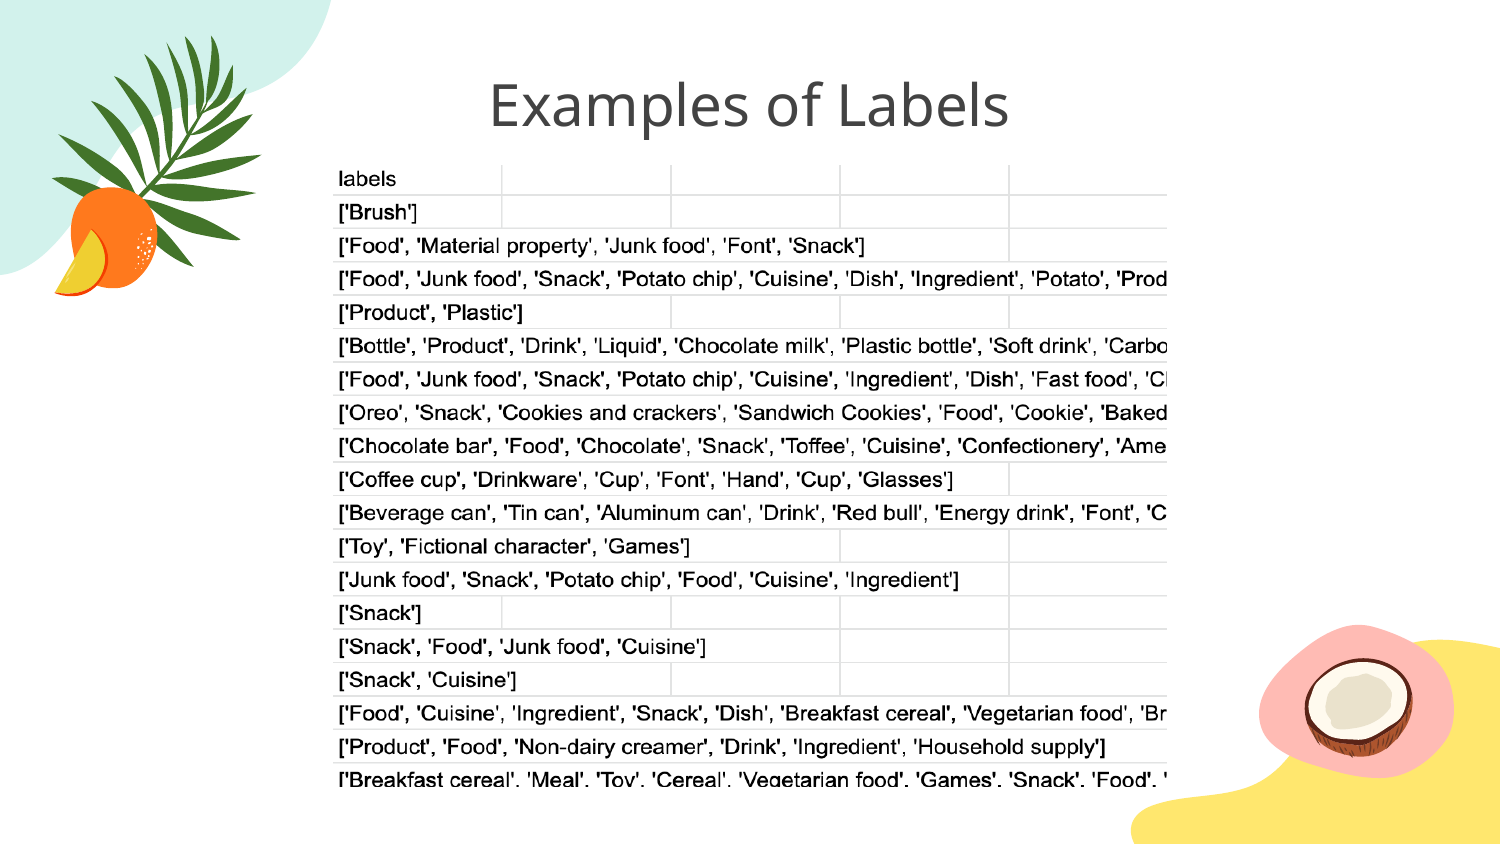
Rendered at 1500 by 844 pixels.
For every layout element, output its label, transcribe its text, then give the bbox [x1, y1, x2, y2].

text_box [1259, 624, 1454, 779]
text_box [24, 23, 289, 319]
picture [332, 164, 1167, 787]
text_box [1304, 657, 1414, 758]
title Examples of Labels [293, 63, 1391, 144]
